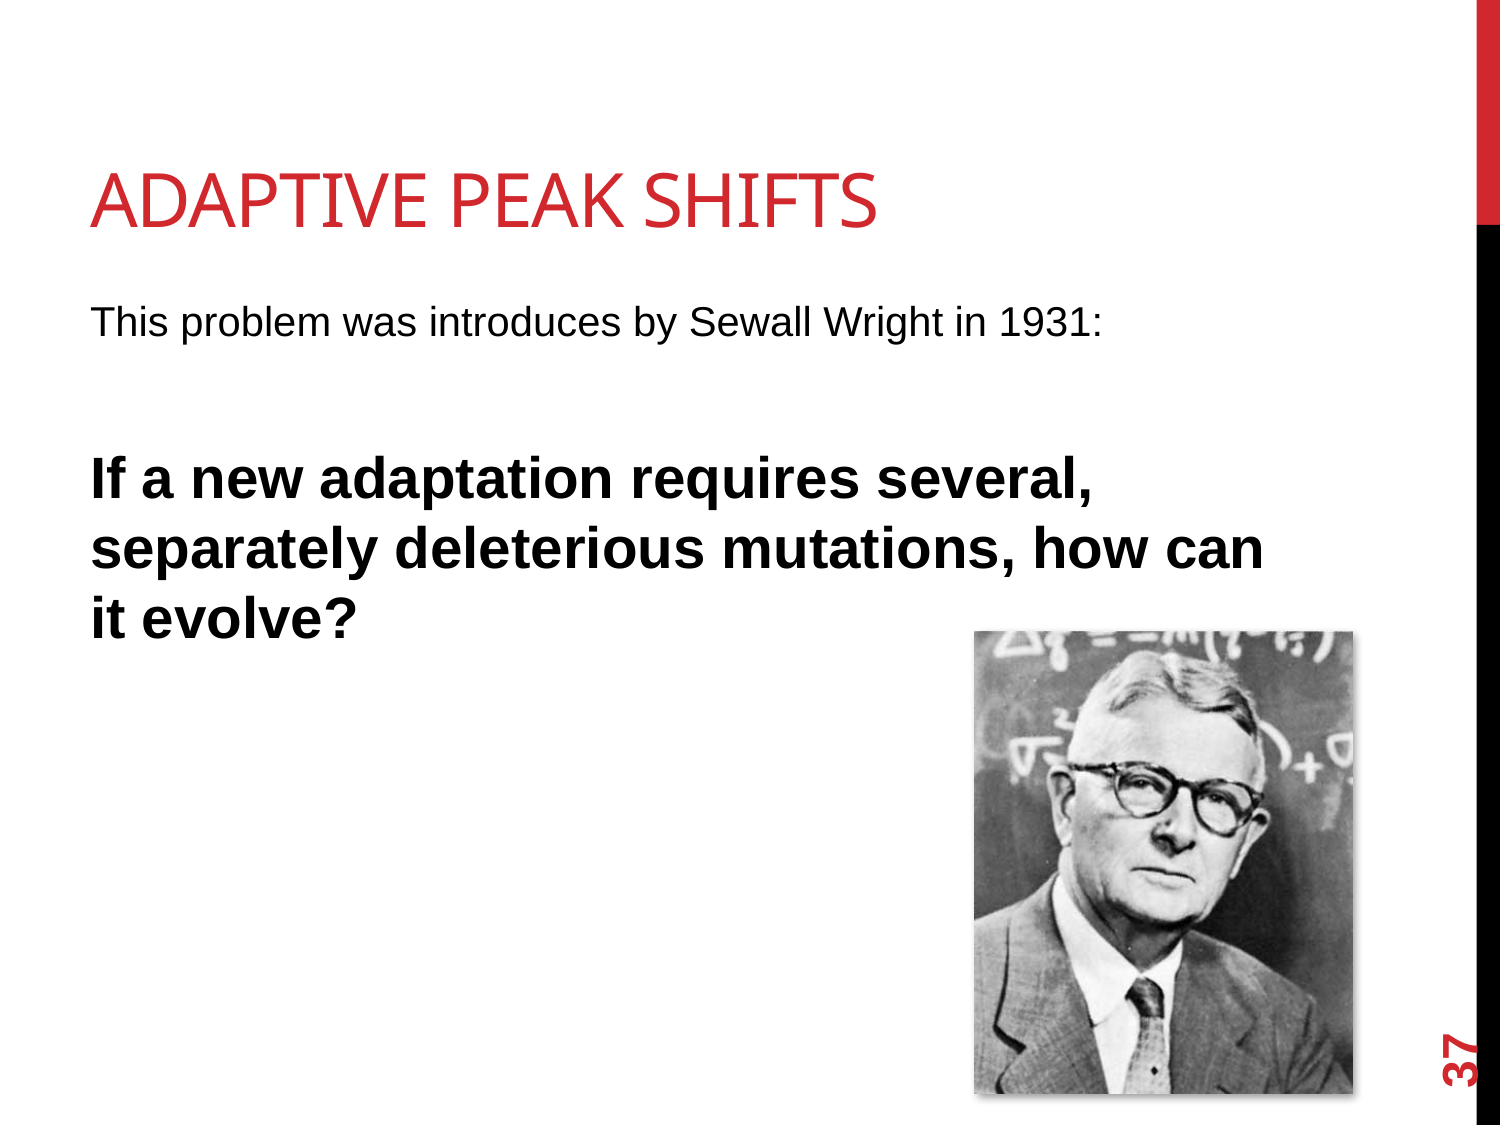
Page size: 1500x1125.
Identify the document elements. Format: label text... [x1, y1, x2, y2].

list This problem was introduces by Sewall Wright in 1931: If a new adaptation requires several, separately deleterious mutations, how can it evolve? [75, 287, 1325, 1005]
title Adaptive peak shifts [75, 25, 1025, 250]
slide_number 37 [1427, 887, 1488, 1104]
picture [973, 630, 1353, 1095]
